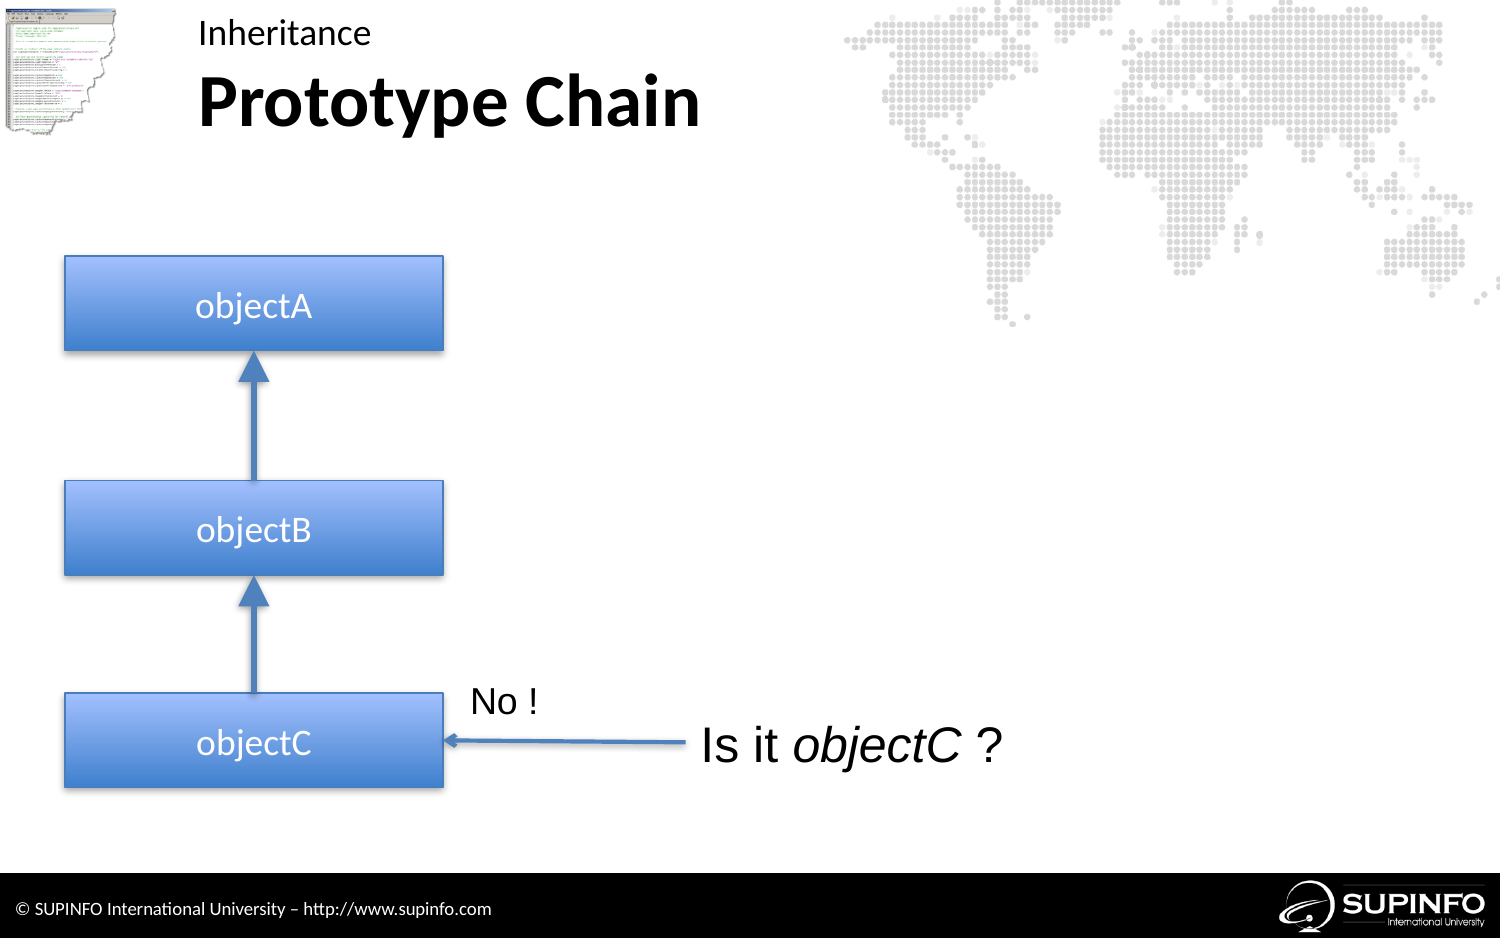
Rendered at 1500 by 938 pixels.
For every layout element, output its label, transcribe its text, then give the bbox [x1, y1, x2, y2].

title Prototype Chain [182, 56, 1459, 139]
picture [844, 0, 1500, 327]
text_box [442, 740, 680, 744]
text_box No ! [455, 669, 554, 730]
picture [1269, 870, 1494, 938]
text_box objectC [64, 692, 444, 788]
text_box Is it objectC ? [685, 704, 1019, 780]
picture [5, 7, 118, 138]
text_box objectB [64, 480, 444, 576]
text_box objectA [64, 255, 444, 351]
list Inheritance [182, 0, 1460, 56]
